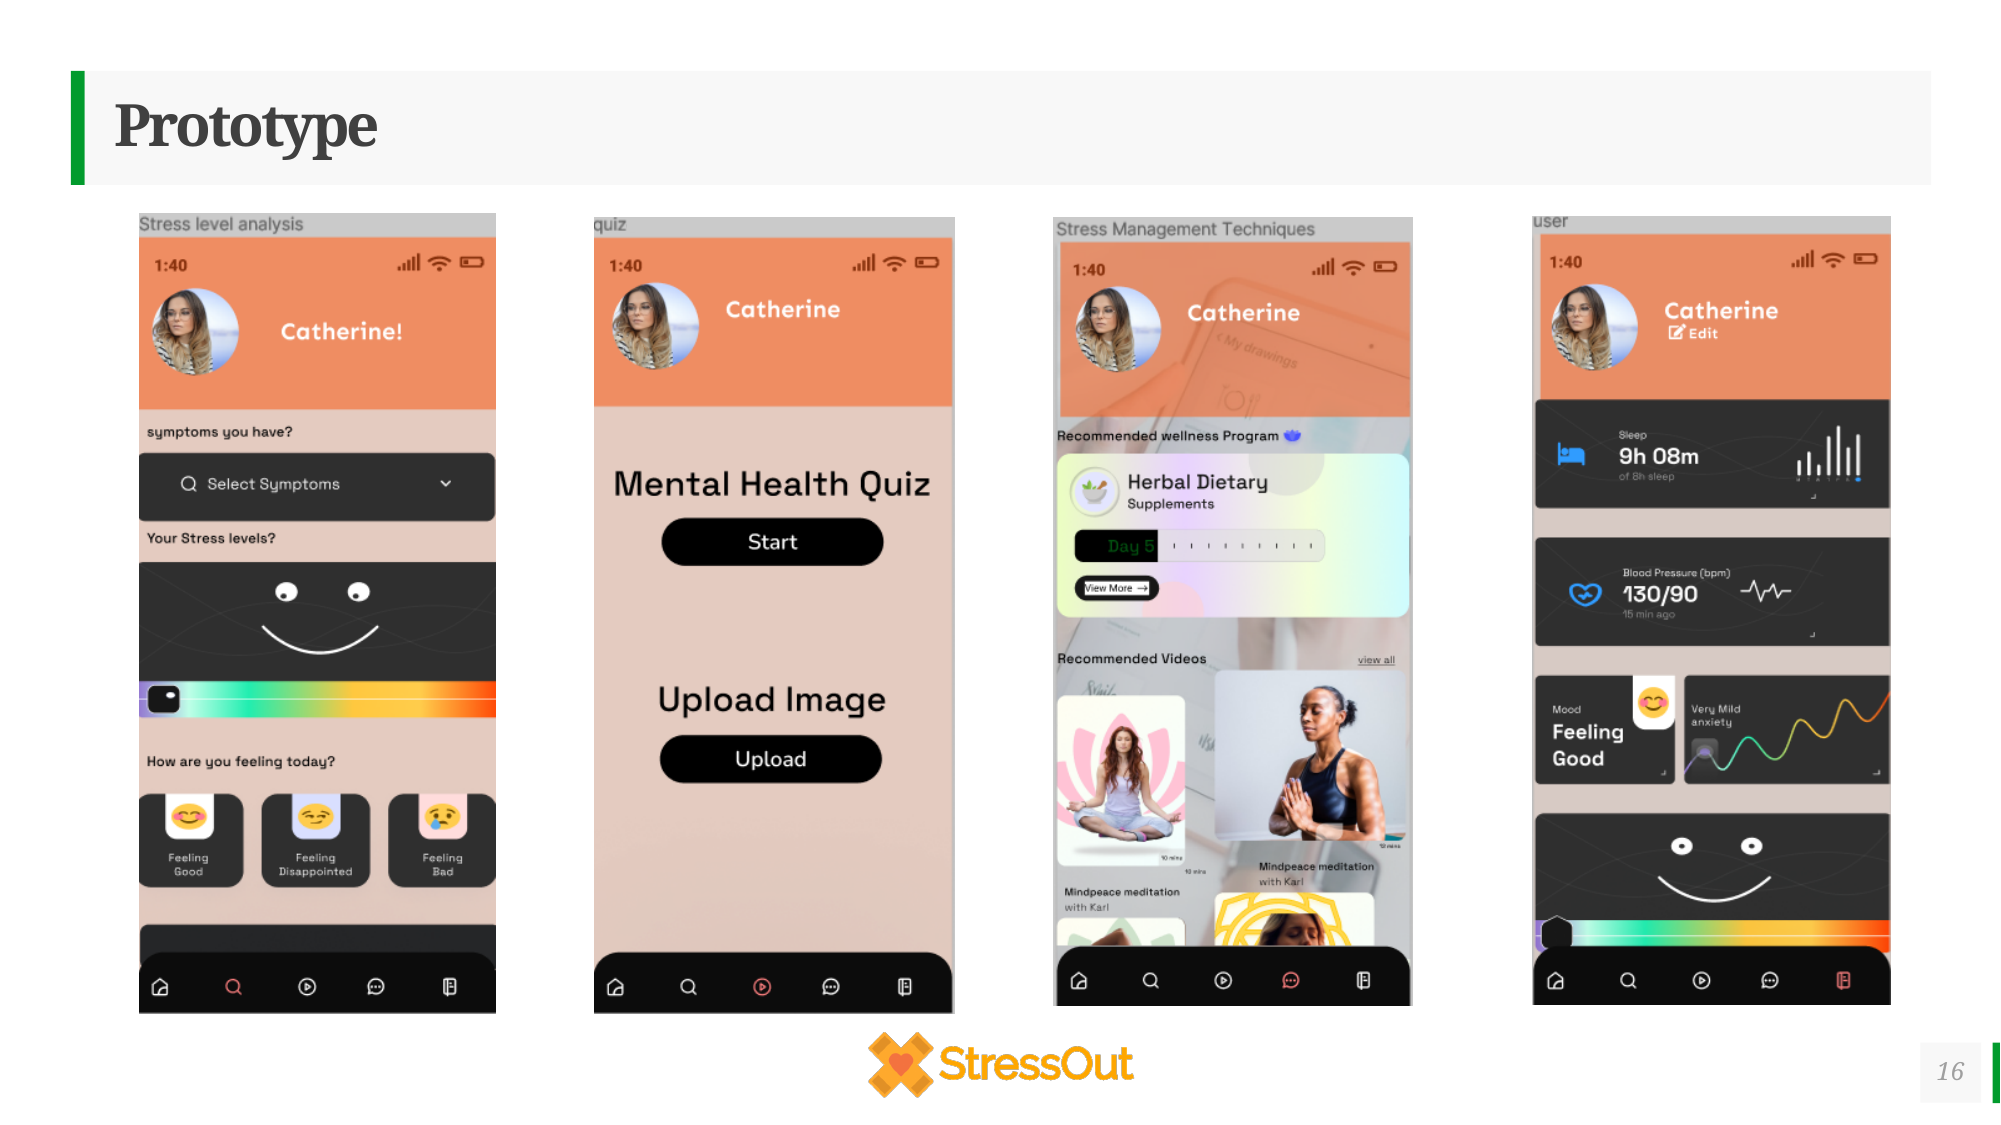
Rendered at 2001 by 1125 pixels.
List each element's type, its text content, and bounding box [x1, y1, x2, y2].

picture [1532, 216, 1891, 1005]
picture [856, 1025, 1144, 1105]
picture [1053, 217, 1413, 1006]
picture [139, 213, 496, 1014]
title Prototype [84, 70, 1932, 185]
picture [594, 217, 955, 1014]
slide_number 16 [1920, 1042, 1982, 1103]
